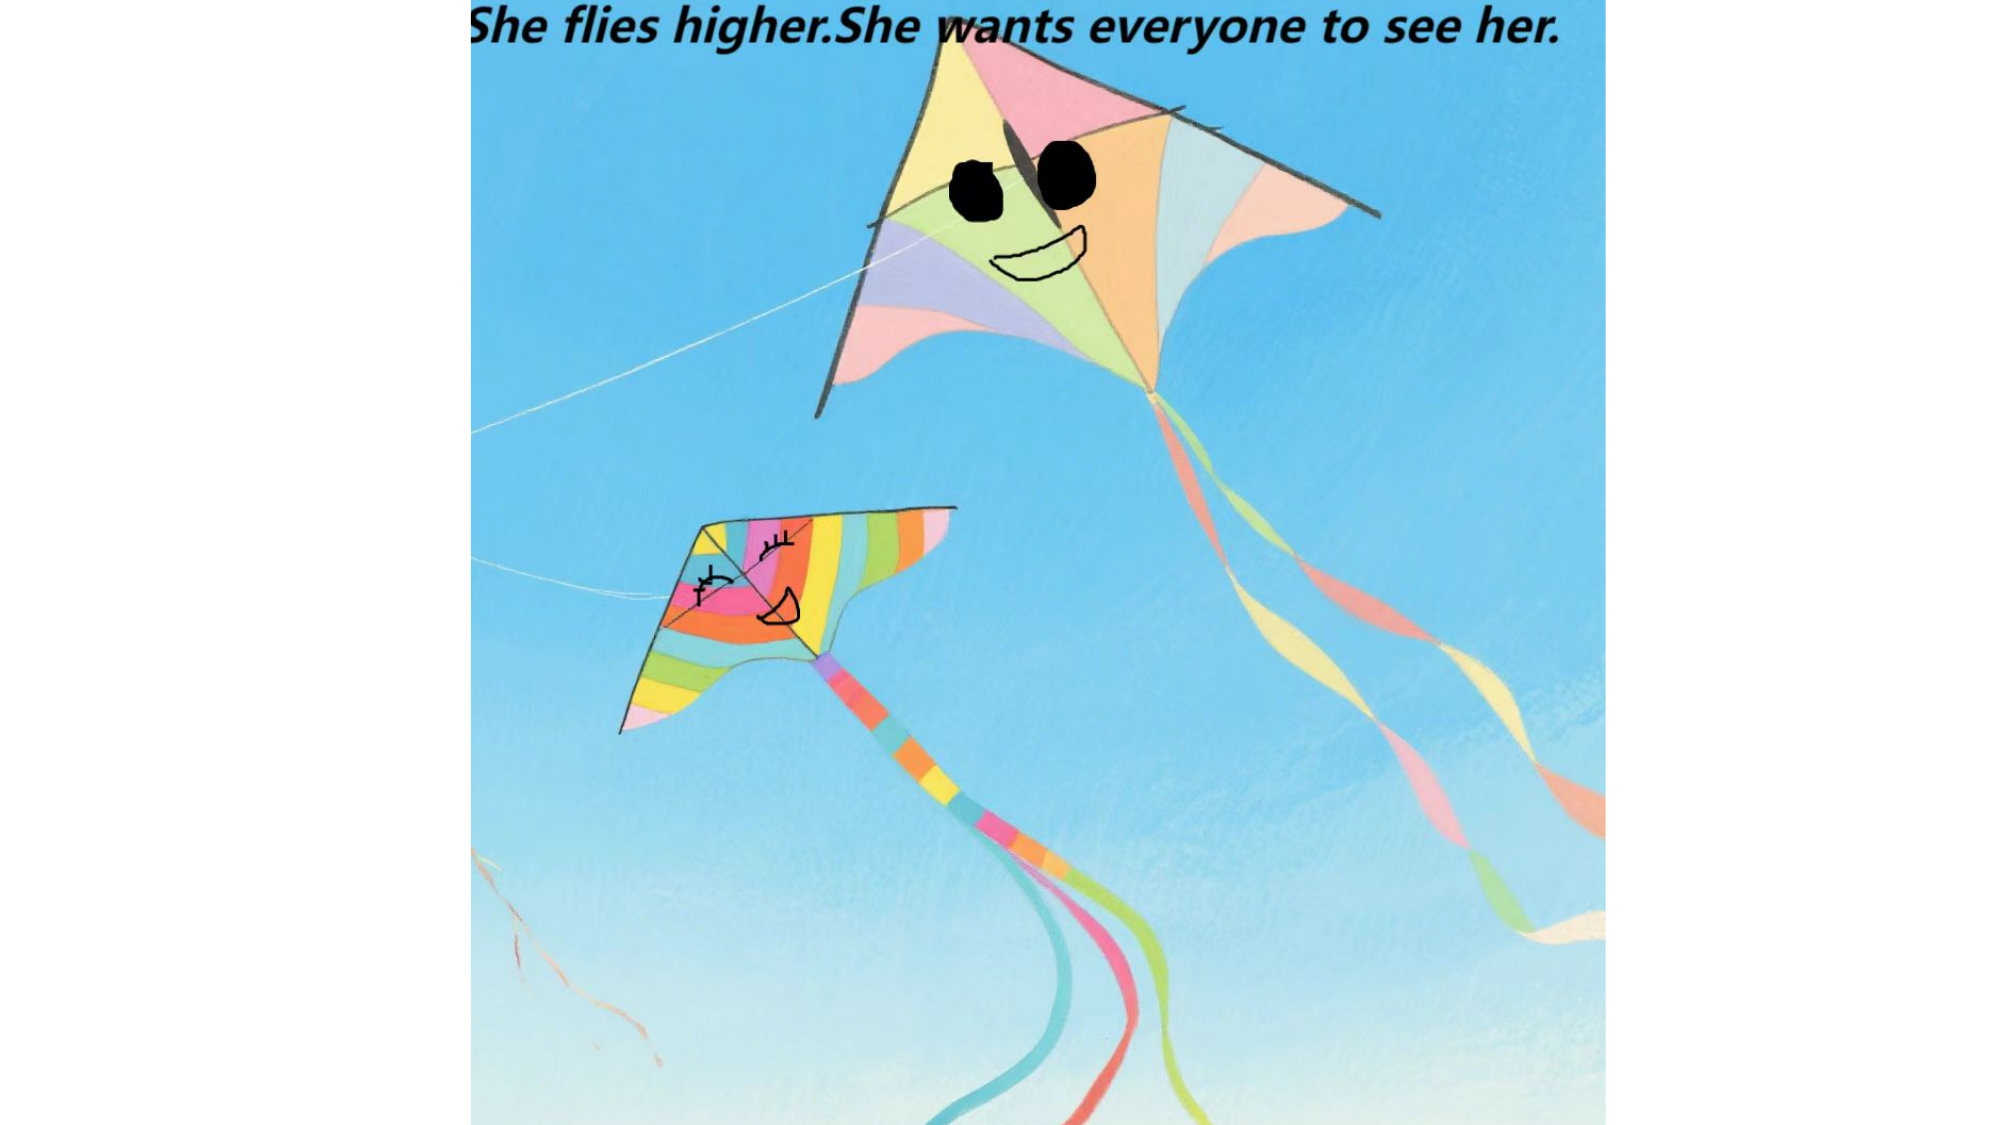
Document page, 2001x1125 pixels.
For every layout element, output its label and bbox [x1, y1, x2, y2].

picture [470, 0, 1606, 1125]
